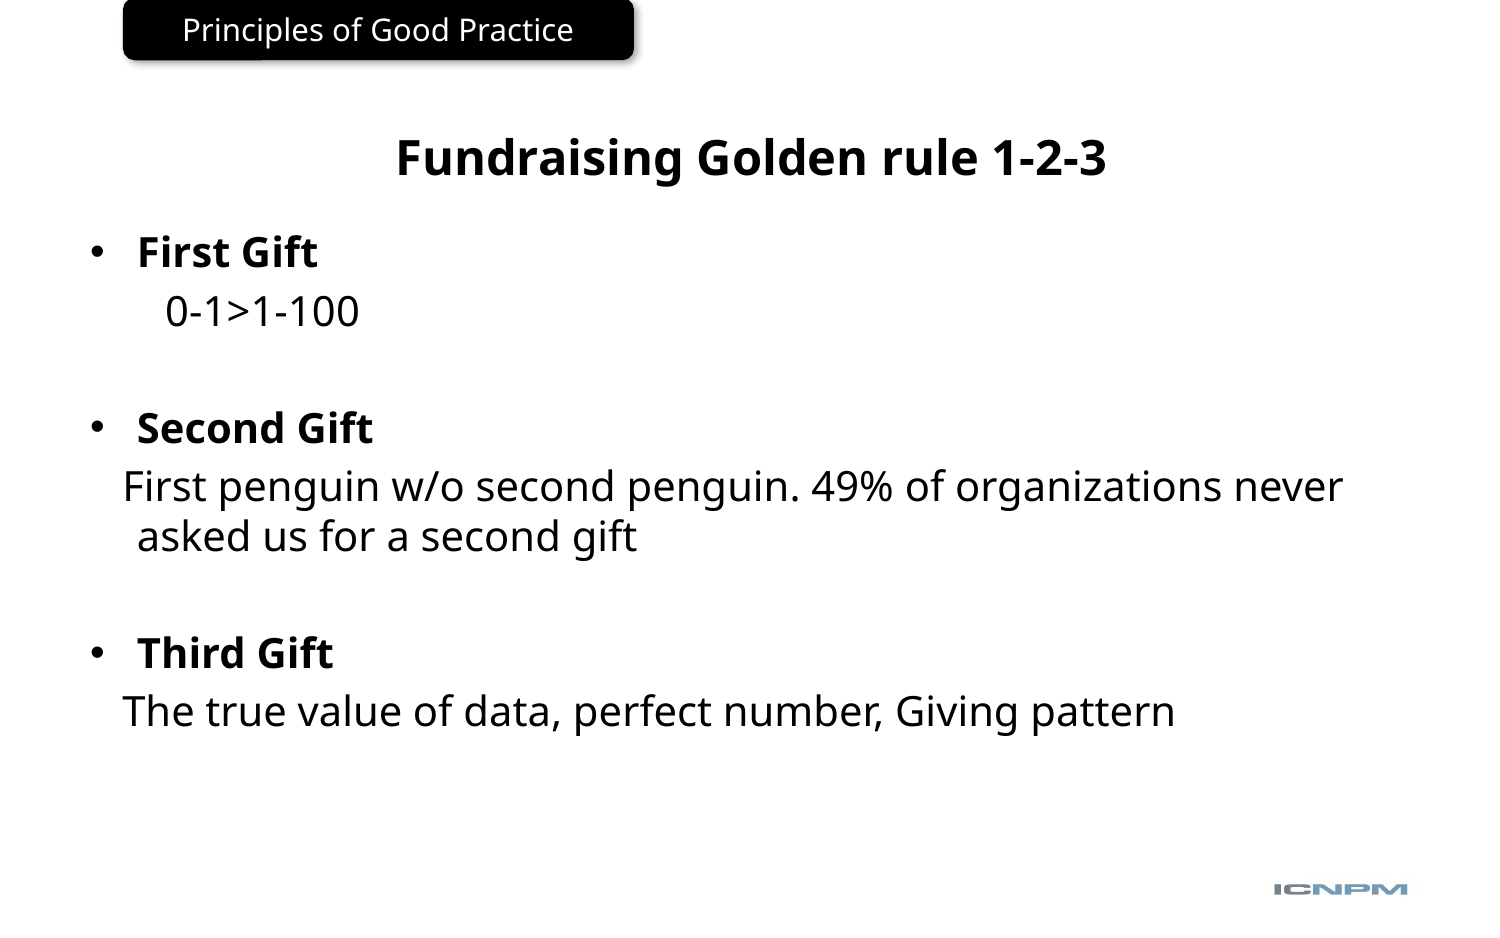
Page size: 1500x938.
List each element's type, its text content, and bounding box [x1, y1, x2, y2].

text_box Principles of Good Practice [122, 0, 634, 61]
title Fundraising Golden rule 1-2-3 [188, 78, 1314, 218]
picture [1259, 877, 1426, 901]
list First Gift 0-1>1-100 Second Gift First penguin w/o second penguin. 49% of organizations never asked us for a second gift Third Gift The true value of data, perfect number, Giving pattern [75, 218, 1425, 838]
